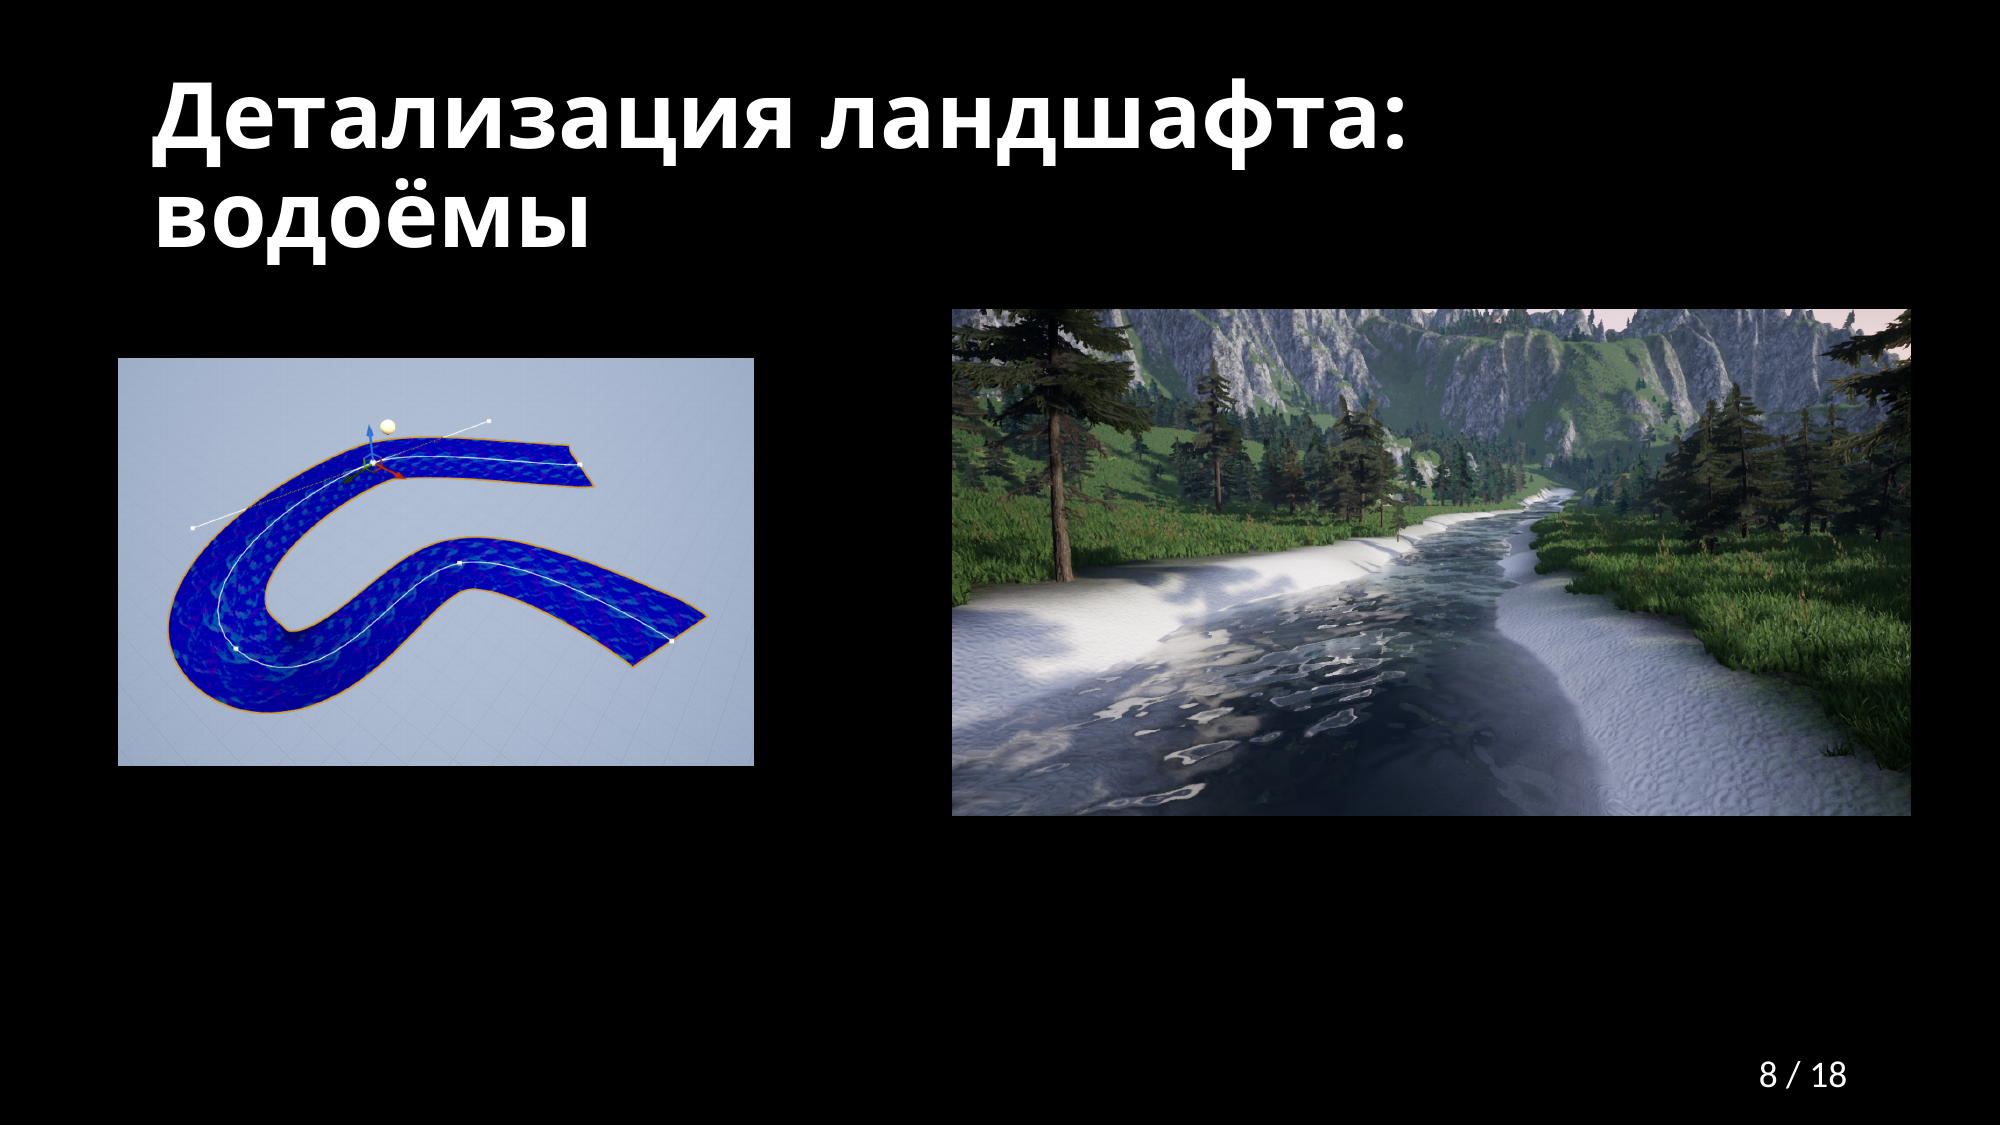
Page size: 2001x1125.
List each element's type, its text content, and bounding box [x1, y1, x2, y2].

picture [952, 309, 1911, 816]
slide_number 8 / 18 [1412, 1042, 1863, 1103]
picture [118, 358, 754, 766]
title Детализация ландшафта: водоёмы [137, 59, 1863, 278]
